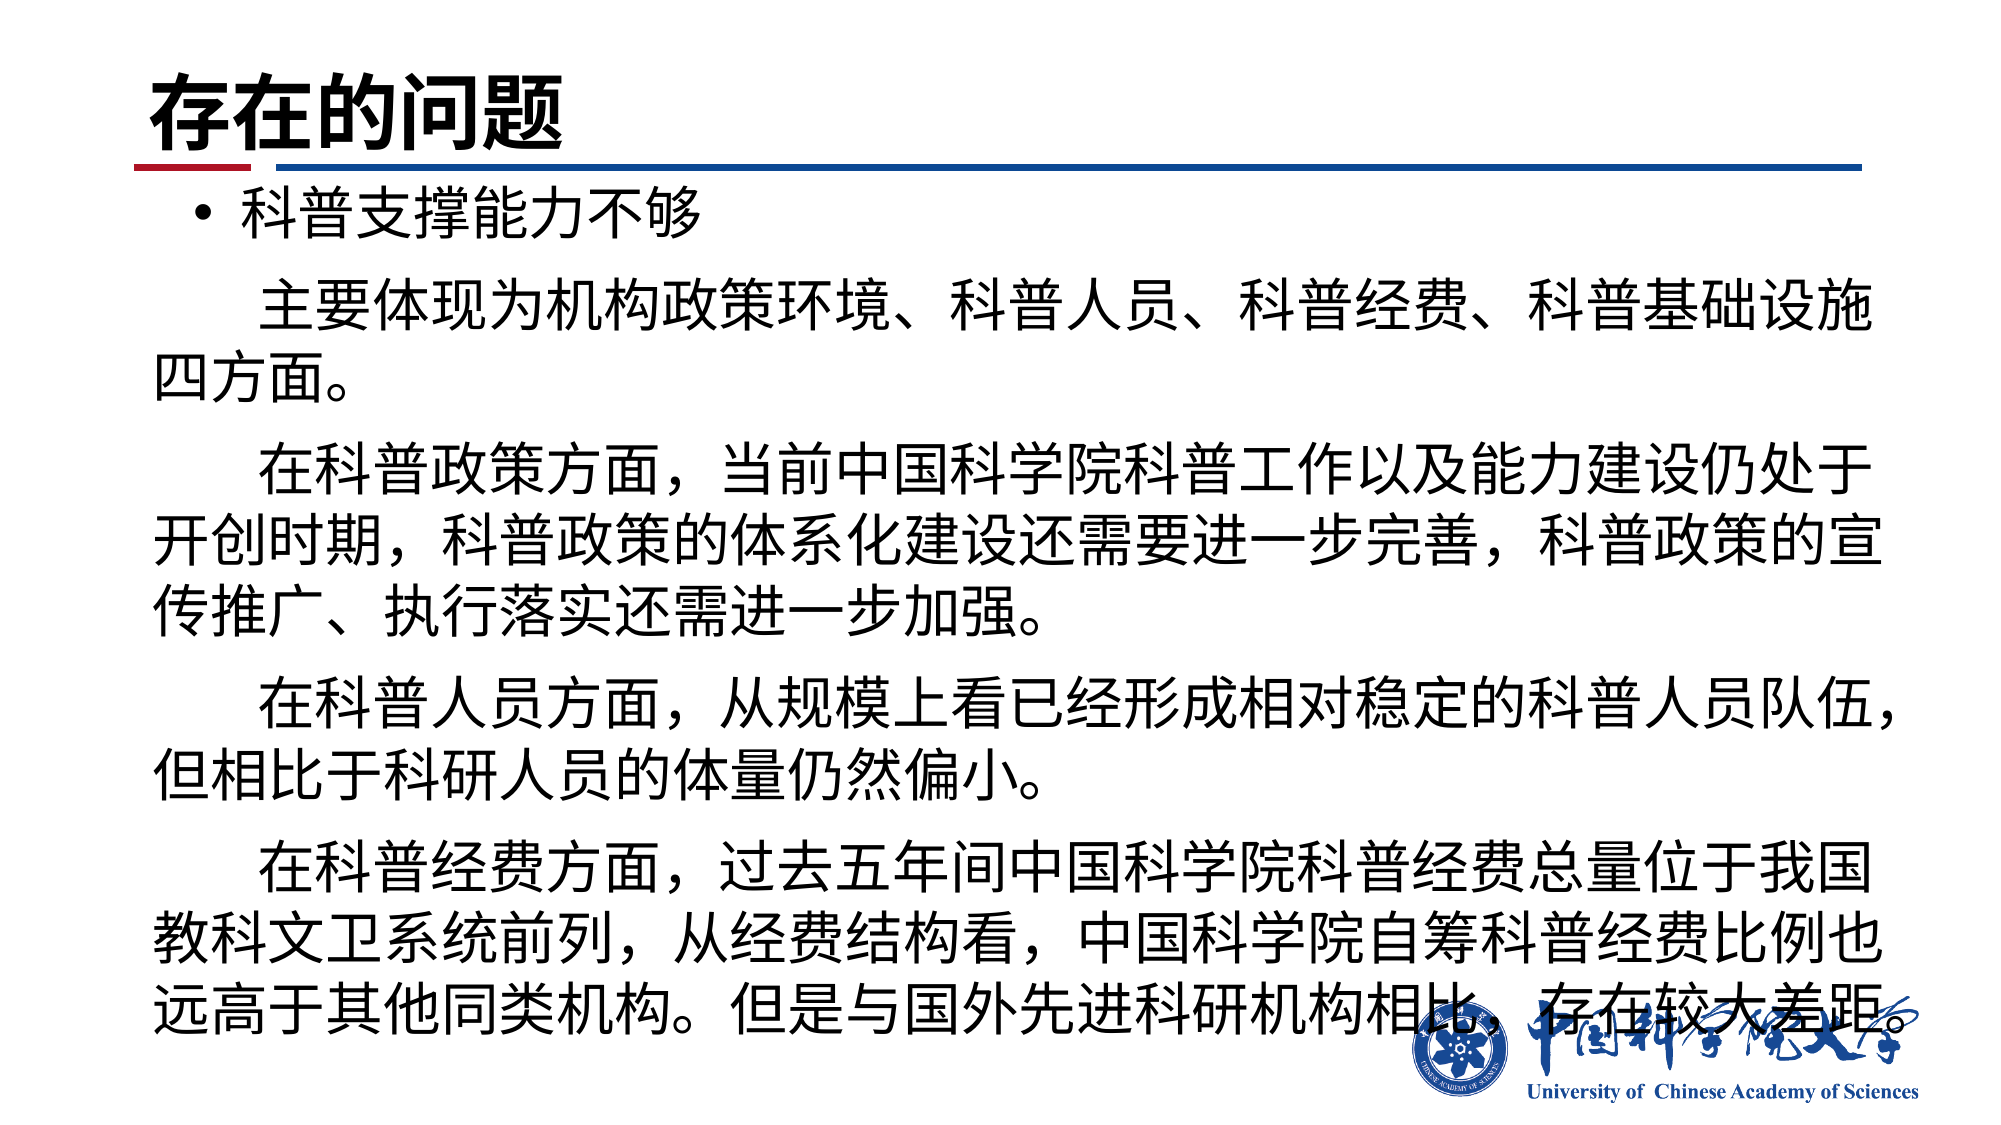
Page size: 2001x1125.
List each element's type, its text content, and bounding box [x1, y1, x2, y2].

list 科普支撑能力不够 主要体现为机构政策环境、科普人员、科普经费、科普基础设施四方面。 在科普政策方面，当前中国科学院科普工作以及能力建设仍处于开创时期，科普政策的体系化建设还需要进一步完善，科普政策的宣传推广、执行落实还需进一步加强。 在科普人员方面，从规模上看已经形成相对稳定的科普人员队伍，但相比于科研人员的体量仍然偏小。 在科普经费方面，过去五年间中国科学院科普经费总量位于我国教科文卫系统前列，从经费结构看，中国科学院自筹科普经费比例也远高于其他同类机构。但是与国外先进科研机构相比，存在较大差距。 [137, 167, 1928, 1051]
picture [1412, 1051, 1919, 1103]
title 存在的问题 [133, 0, 1863, 168]
